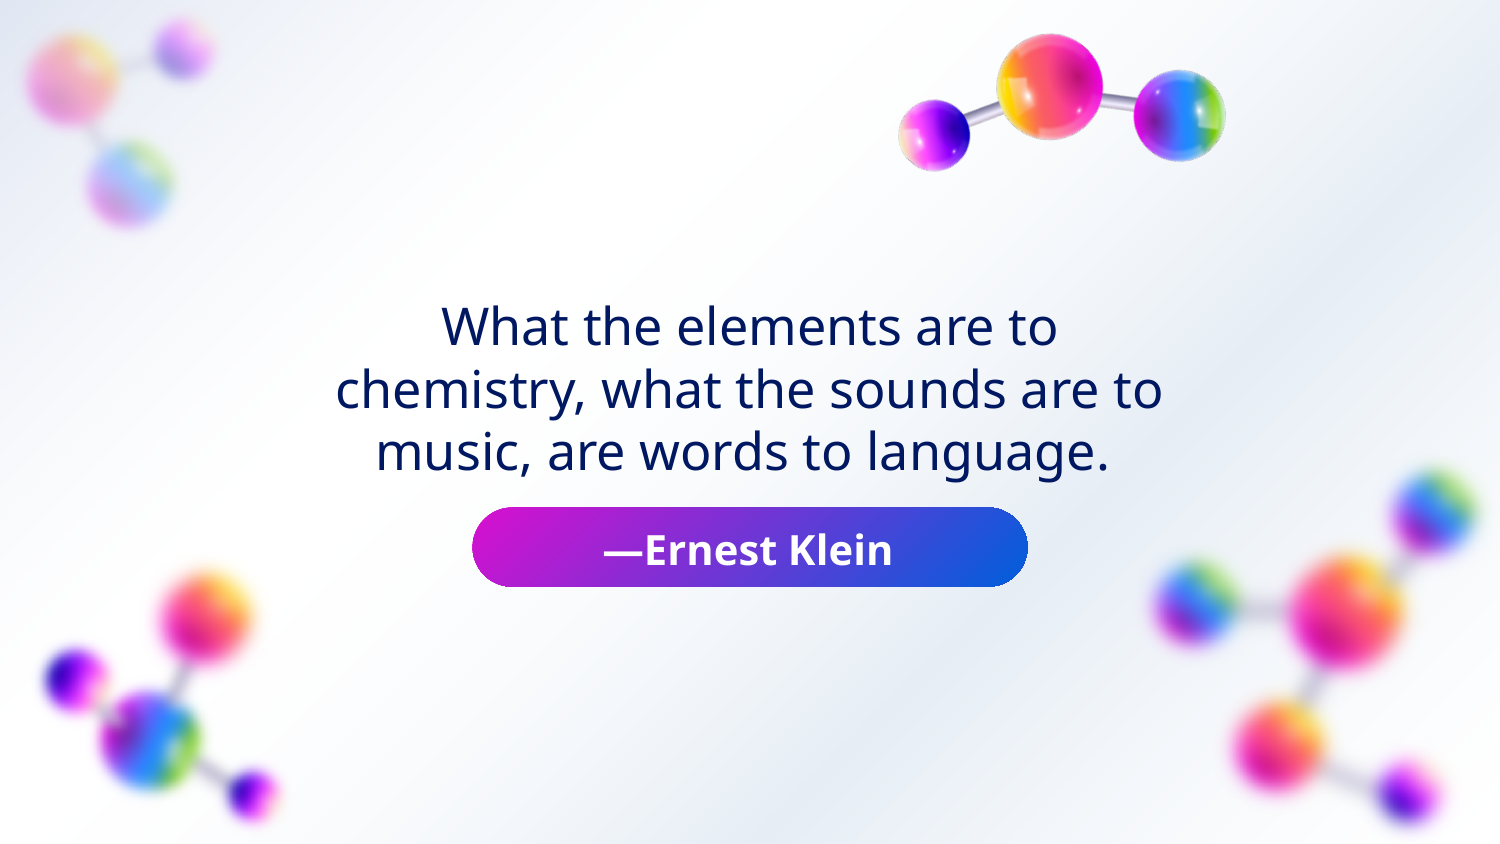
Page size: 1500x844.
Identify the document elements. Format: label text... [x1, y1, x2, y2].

subtitle What the elements are to chemistry, what the sounds are to music, are words to language. [303, 266, 1197, 509]
title —Ernest Klein [497, 508, 999, 566]
picture [0, 0, 1500, 844]
text_box [472, 509, 1028, 587]
